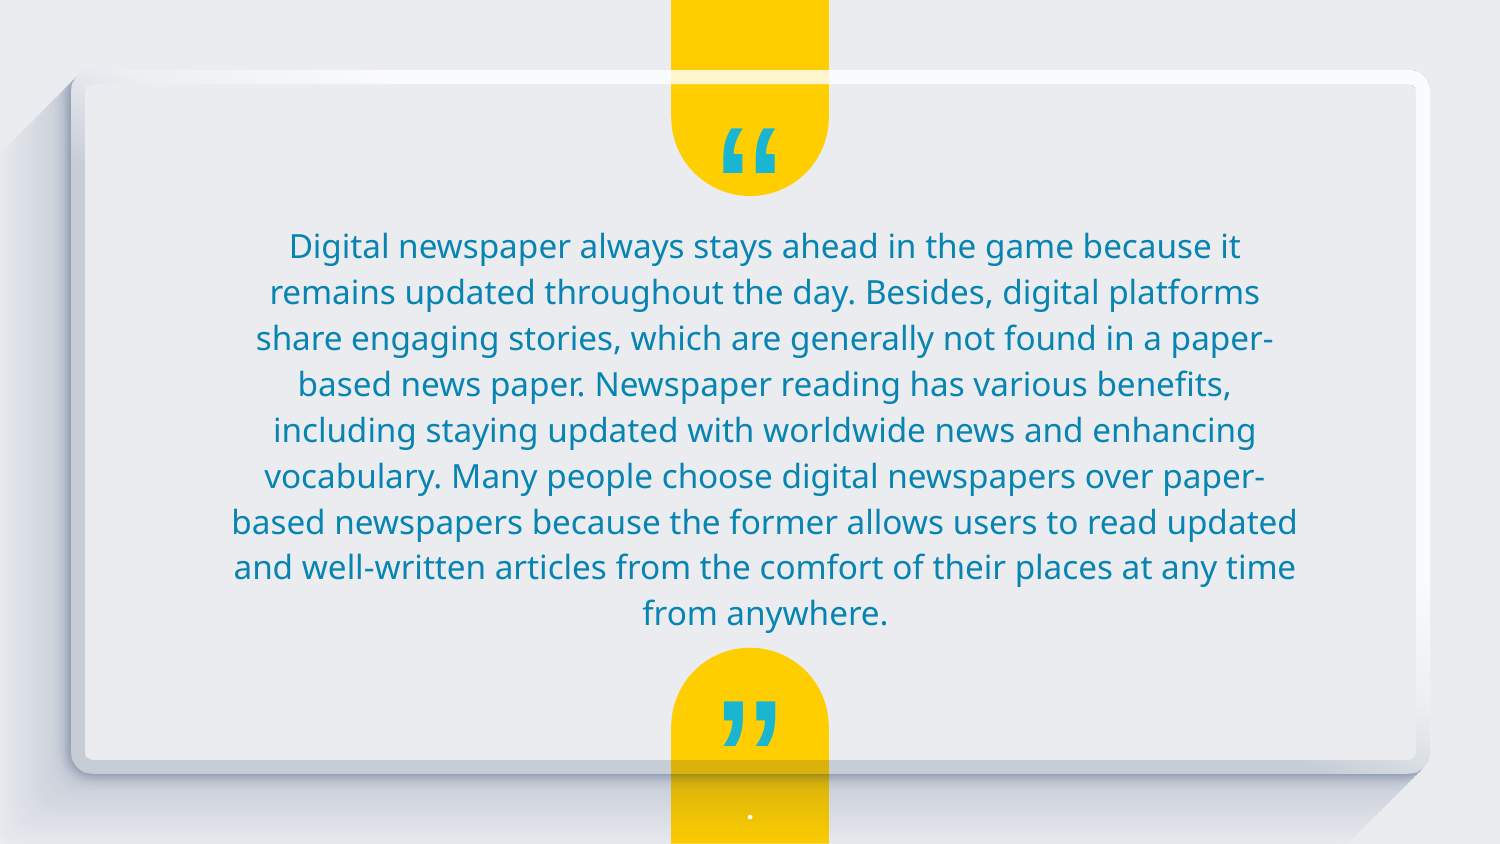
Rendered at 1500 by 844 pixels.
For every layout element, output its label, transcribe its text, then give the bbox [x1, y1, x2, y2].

slide_number . [671, 773, 829, 844]
list Digital newspaper always stays ahead in the game because it remains updated throughout the day. Besides, digital platforms share engaging stories, which are generally not found in a paper-based news paper. Newspaper reading has various benefits, including staying updated with worldwide news and enhancing vocabulary. Many people choose digital newspapers over paper-based newspapers because the former allows users to read updated and well-written articles from the comfort of their places at any time from anywhere. [229, 294, 1302, 620]
picture [0, 0, 1500, 844]
